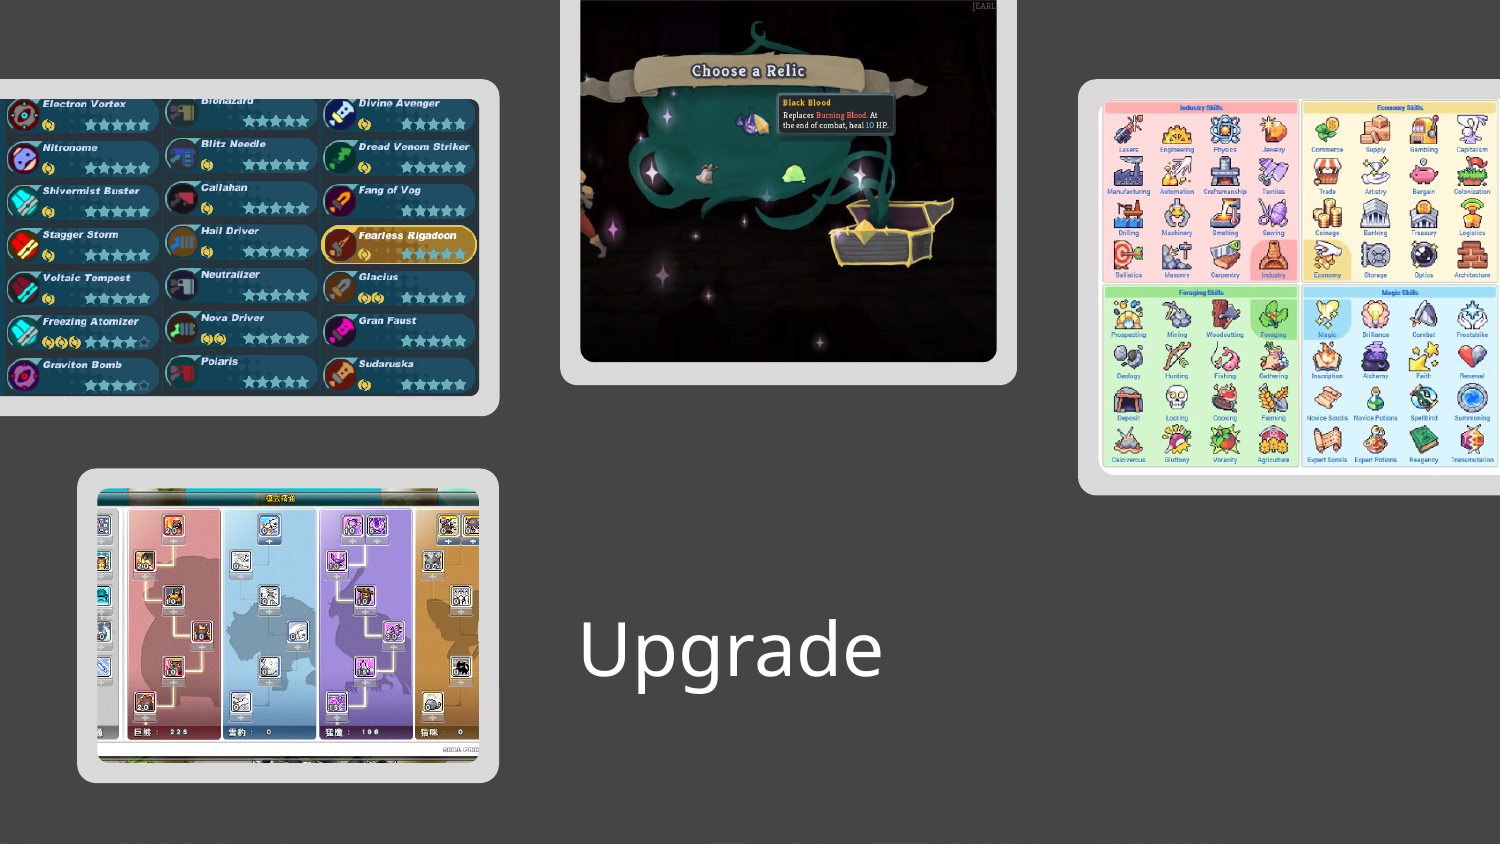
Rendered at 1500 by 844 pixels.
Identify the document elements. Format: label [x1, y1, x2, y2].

picture [580, 0, 997, 363]
text_box [900, 57, 1500, 787]
picture [1098, 99, 1500, 476]
picture [97, 488, 479, 764]
text_box [0, 0, 1500, 844]
picture [0, 98, 480, 397]
